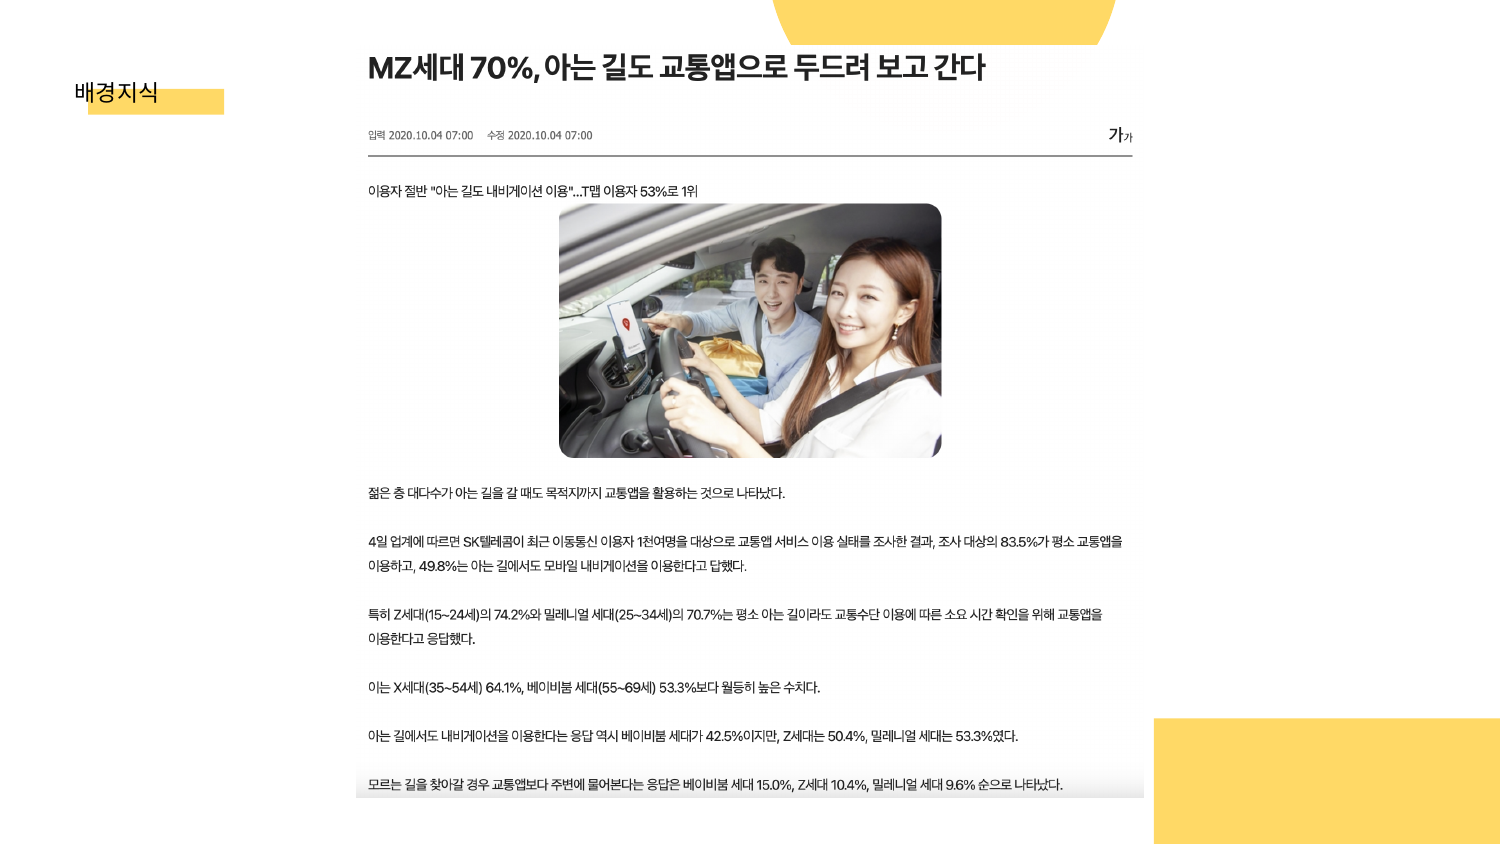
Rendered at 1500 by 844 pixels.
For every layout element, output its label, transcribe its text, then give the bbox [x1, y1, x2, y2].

text_box [772, 0, 1116, 44]
text_box 배경지식 [59, 64, 196, 121]
picture [356, 45, 1144, 799]
text_box [196, 88, 225, 115]
text_box [1153, 718, 1500, 844]
